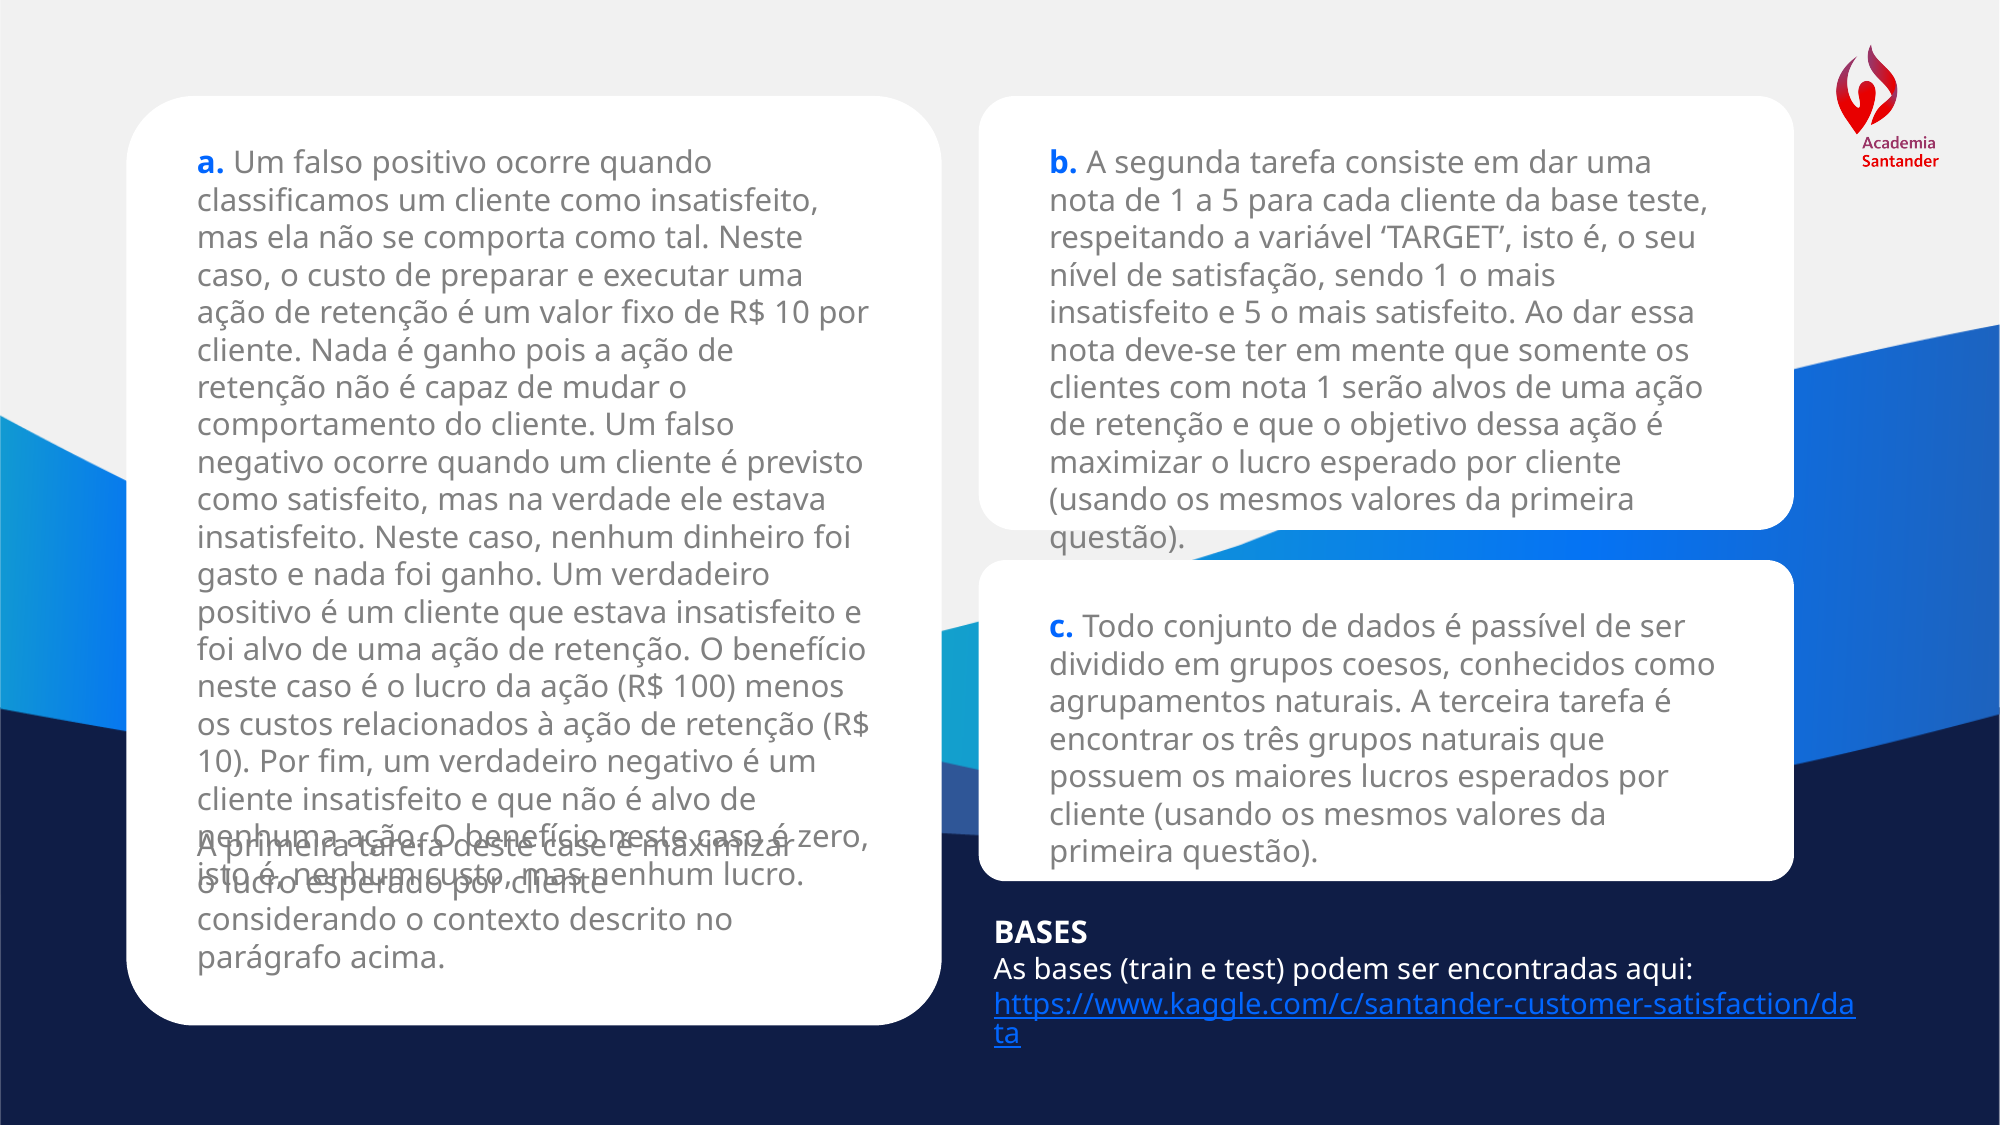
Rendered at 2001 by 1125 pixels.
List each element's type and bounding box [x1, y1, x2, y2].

text_box [126, 95, 1874, 1029]
picture [0, 0, 2000, 1125]
